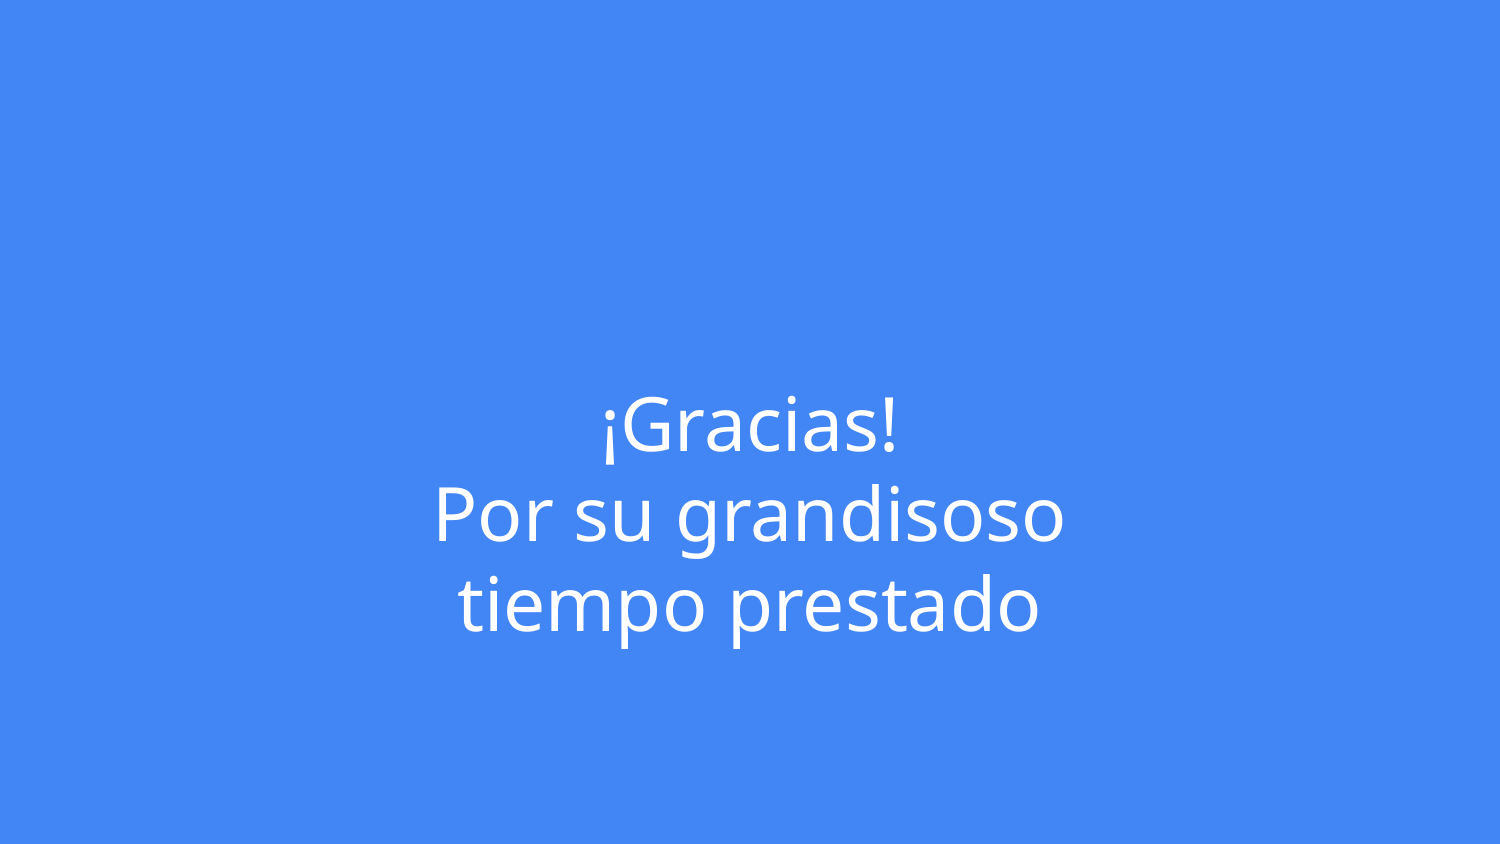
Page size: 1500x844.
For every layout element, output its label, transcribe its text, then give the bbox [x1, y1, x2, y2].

text_box ¡Gracias! Por su grandisoso tiempo prestado [345, 361, 1155, 662]
